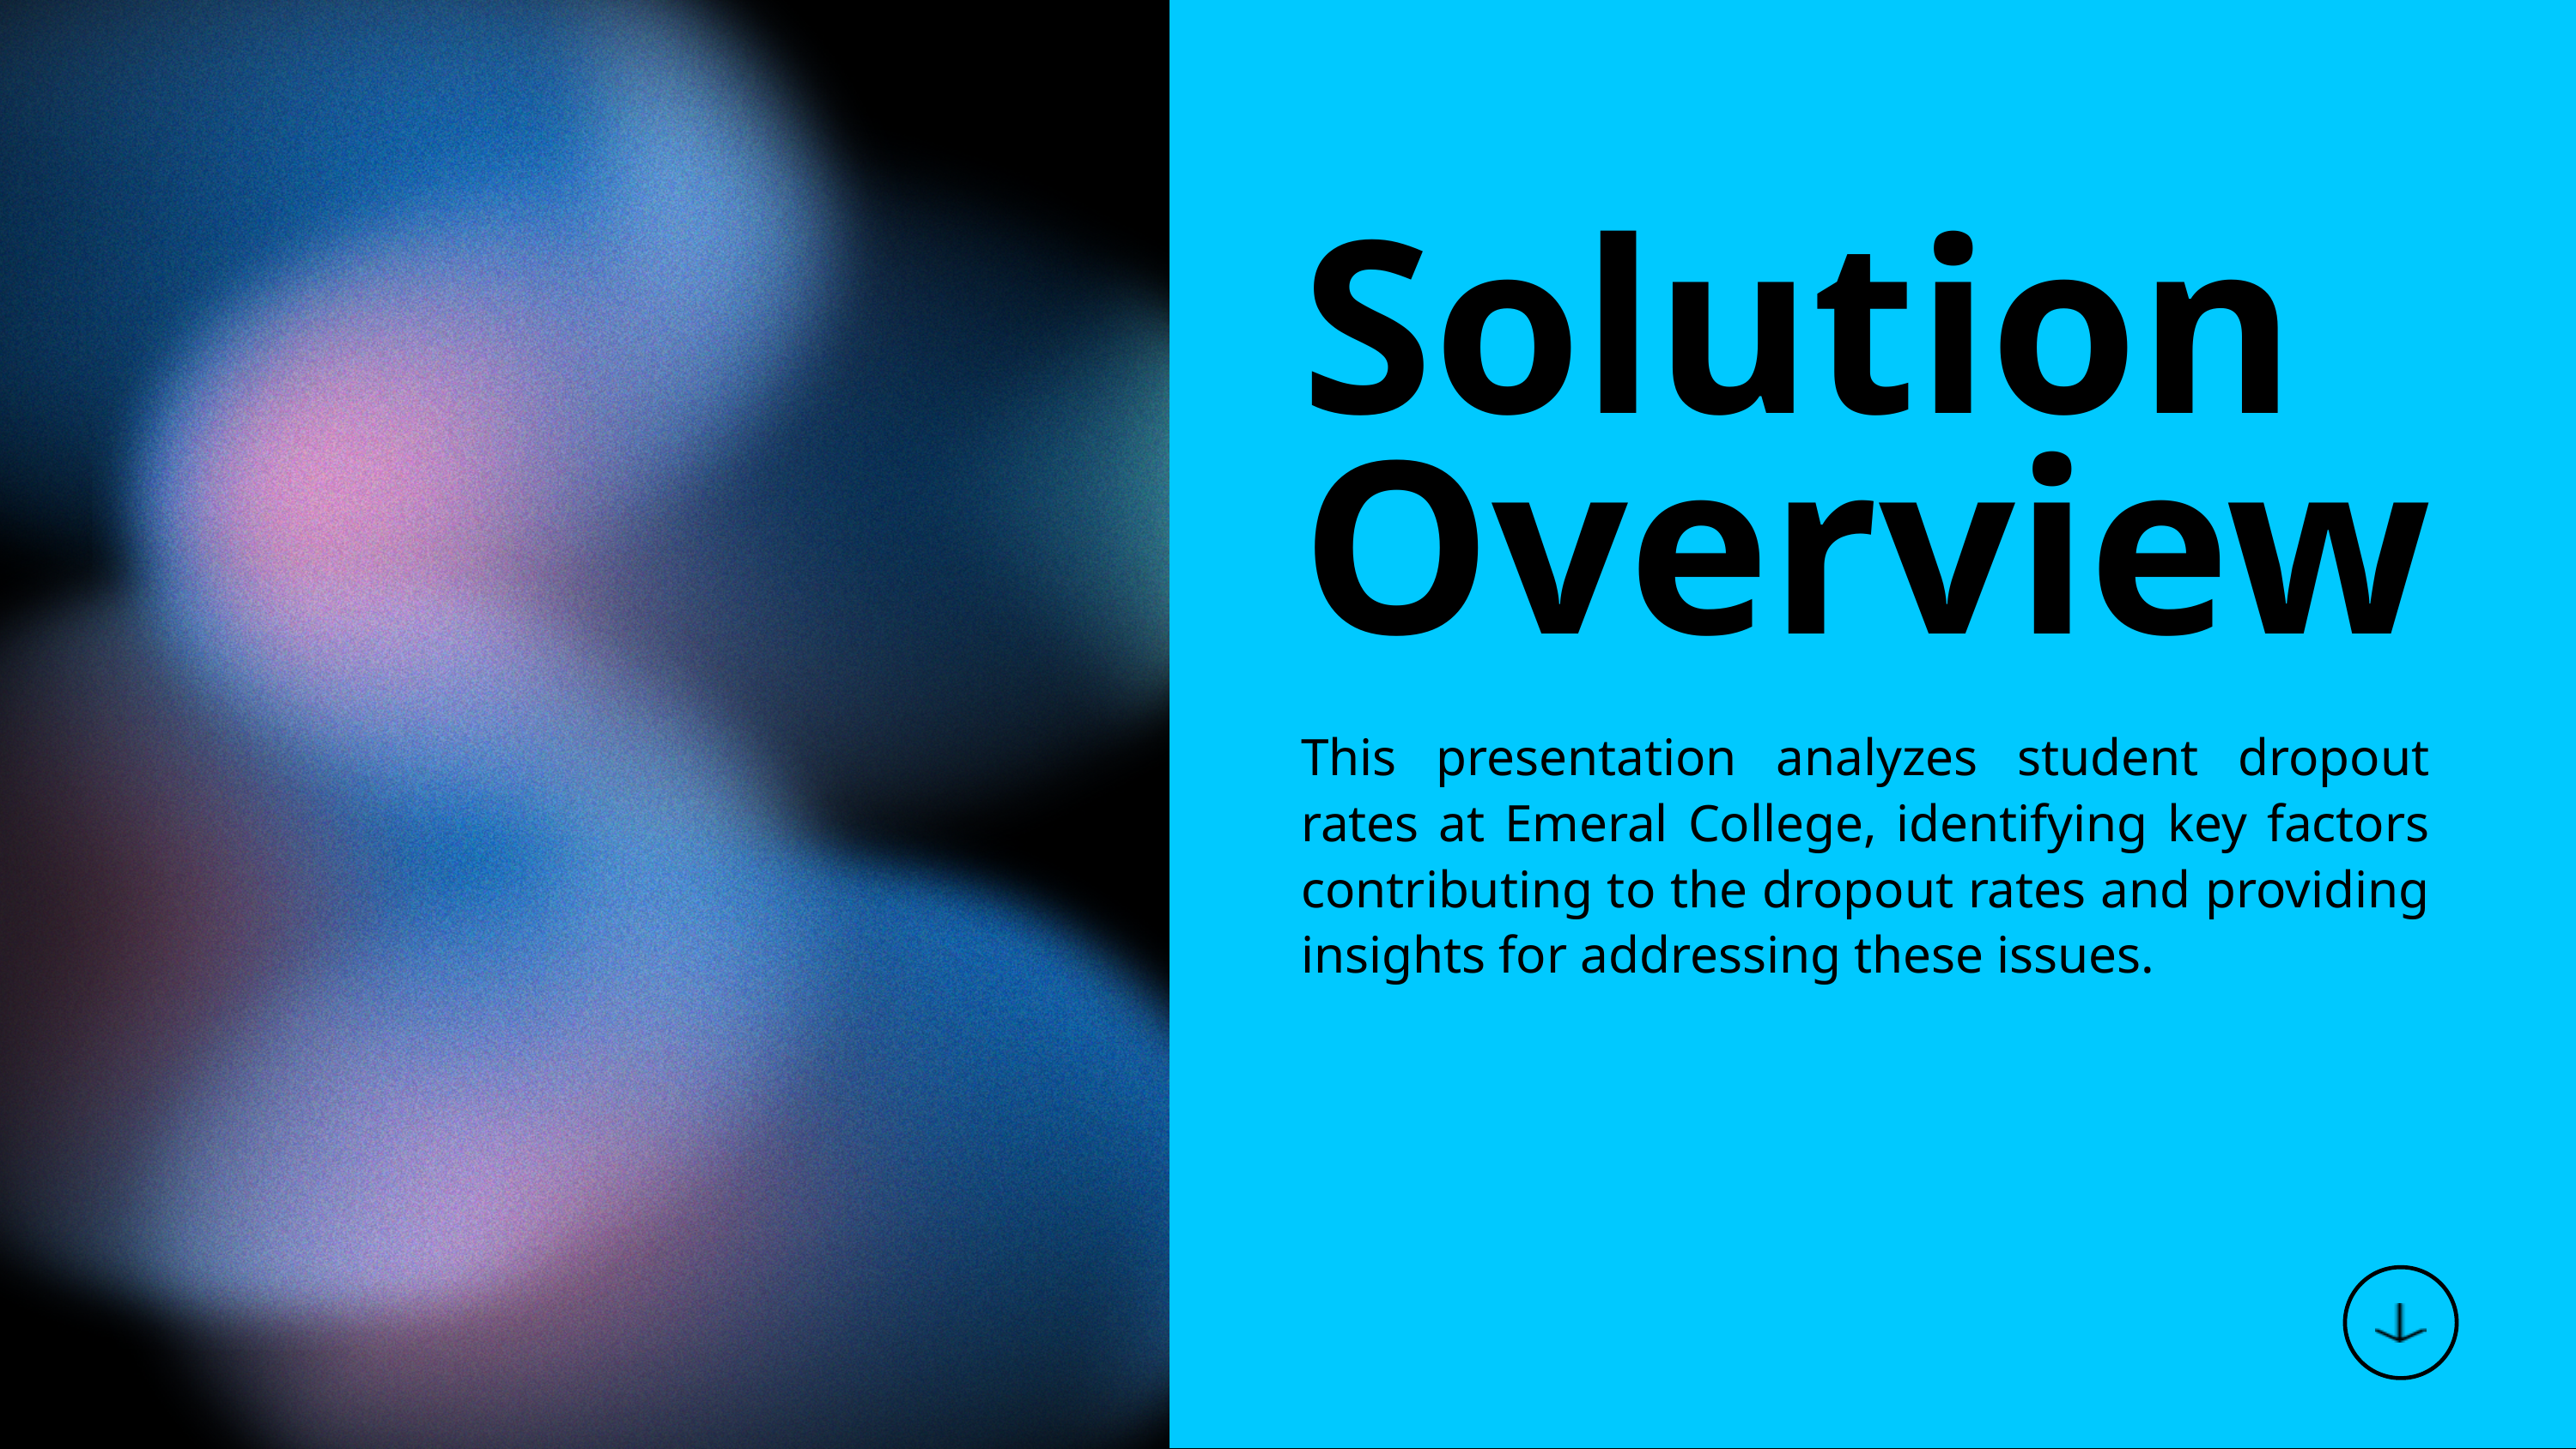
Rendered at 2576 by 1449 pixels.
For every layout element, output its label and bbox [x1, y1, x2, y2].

text_box [2344, 1266, 2458, 1379]
text_box [0, 0, 1167, 1449]
text_box [1169, 0, 2576, 1449]
